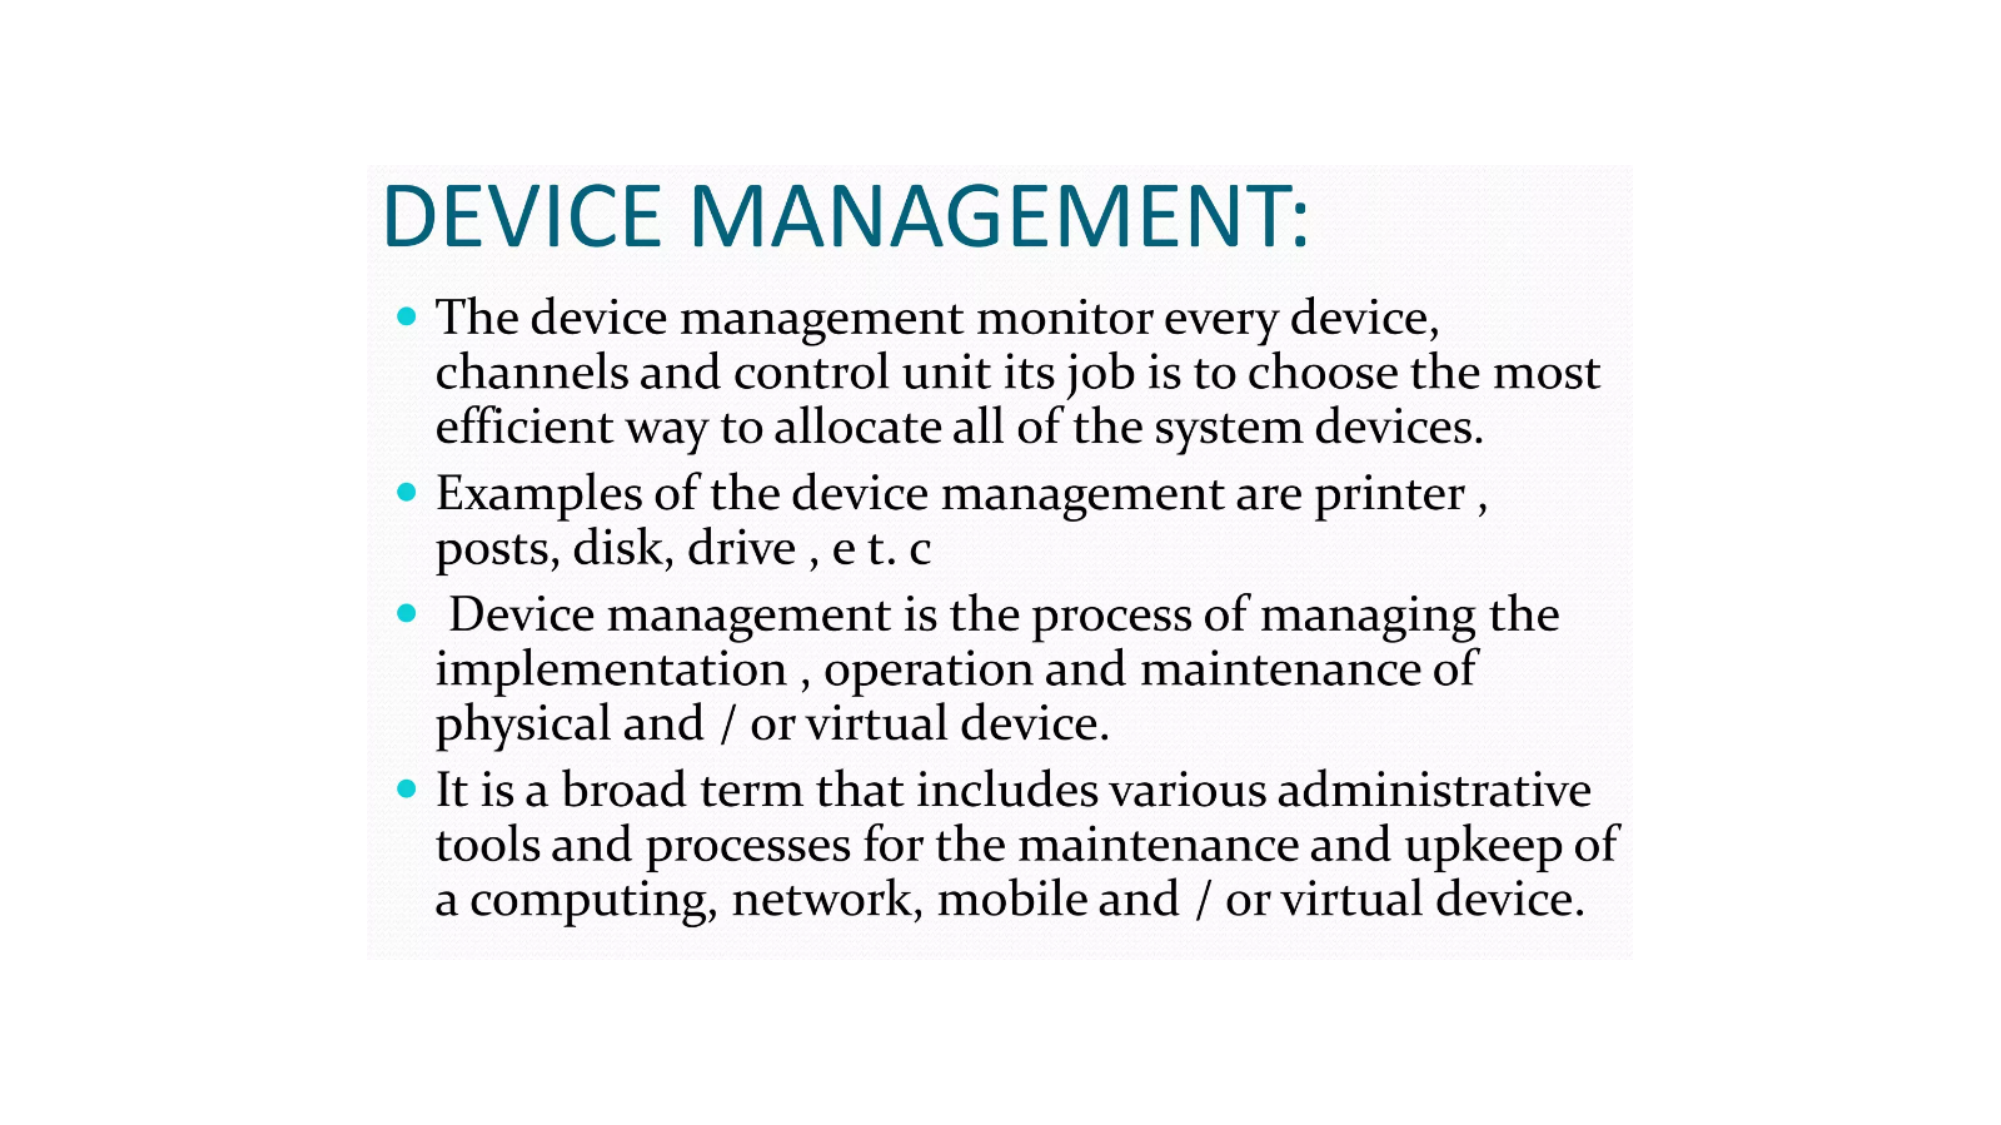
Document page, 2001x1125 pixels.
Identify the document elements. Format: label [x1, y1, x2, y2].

picture [367, 165, 1633, 960]
